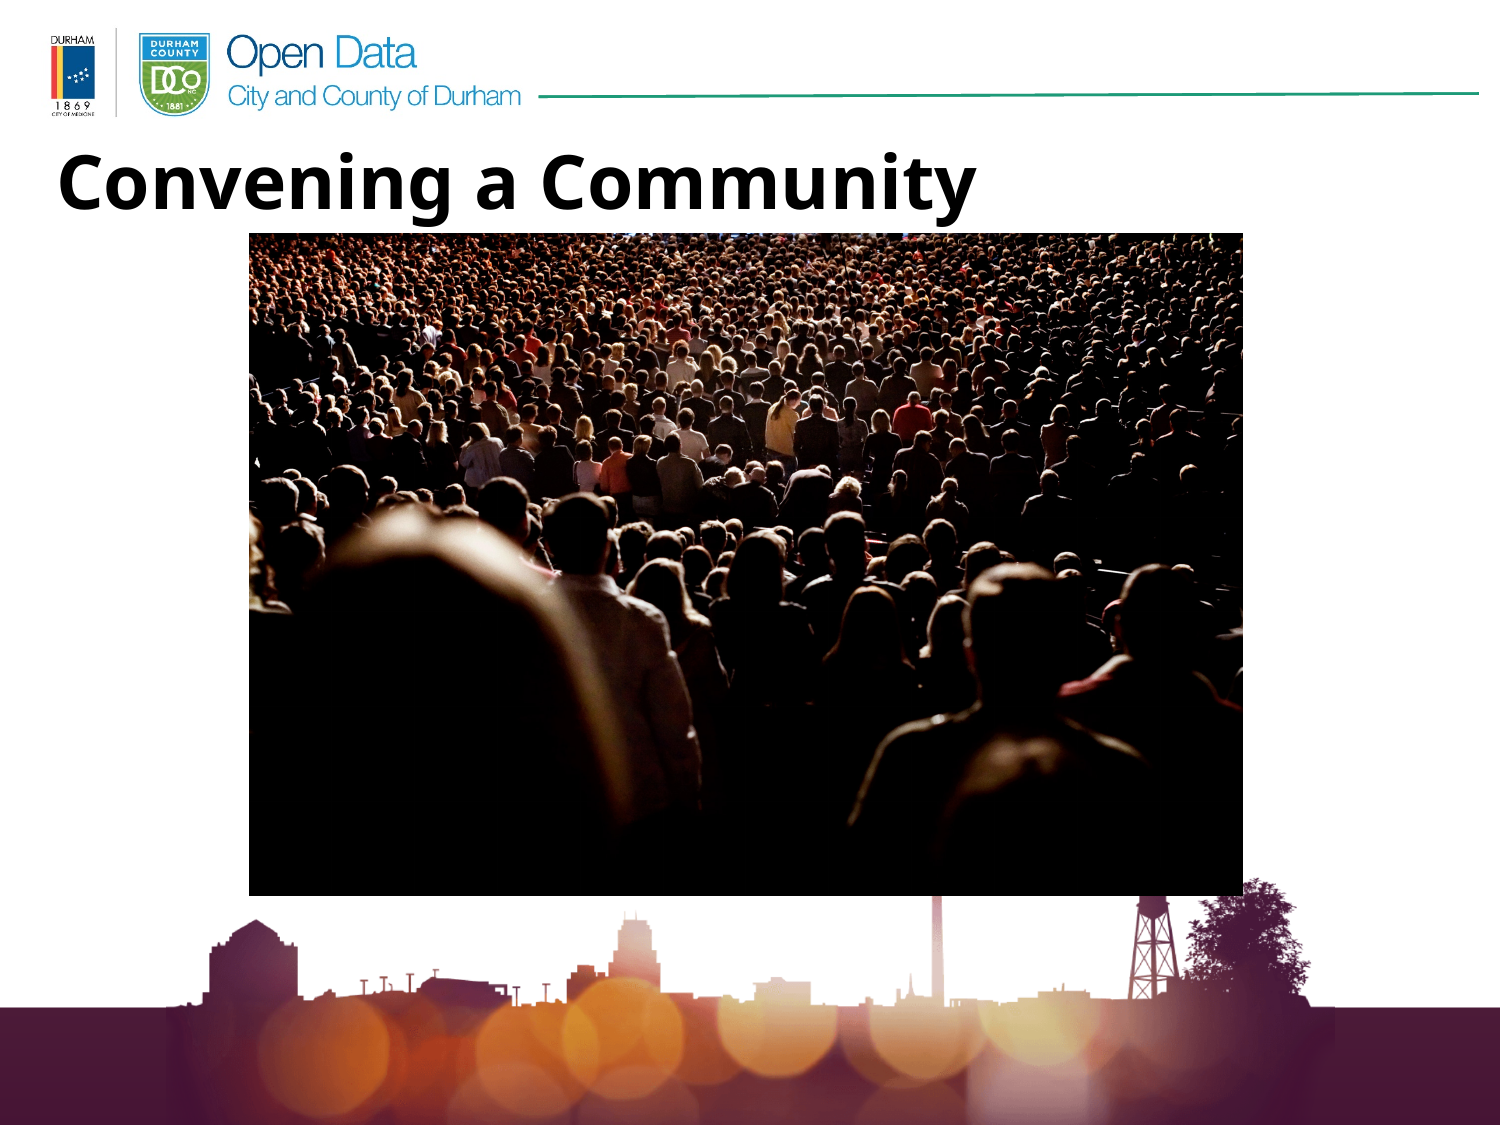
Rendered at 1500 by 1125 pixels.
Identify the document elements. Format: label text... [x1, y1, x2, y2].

picture [0, 856, 1500, 1125]
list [249, 233, 1243, 896]
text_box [41, 19, 1479, 127]
title Convening a Community [41, 127, 1336, 245]
